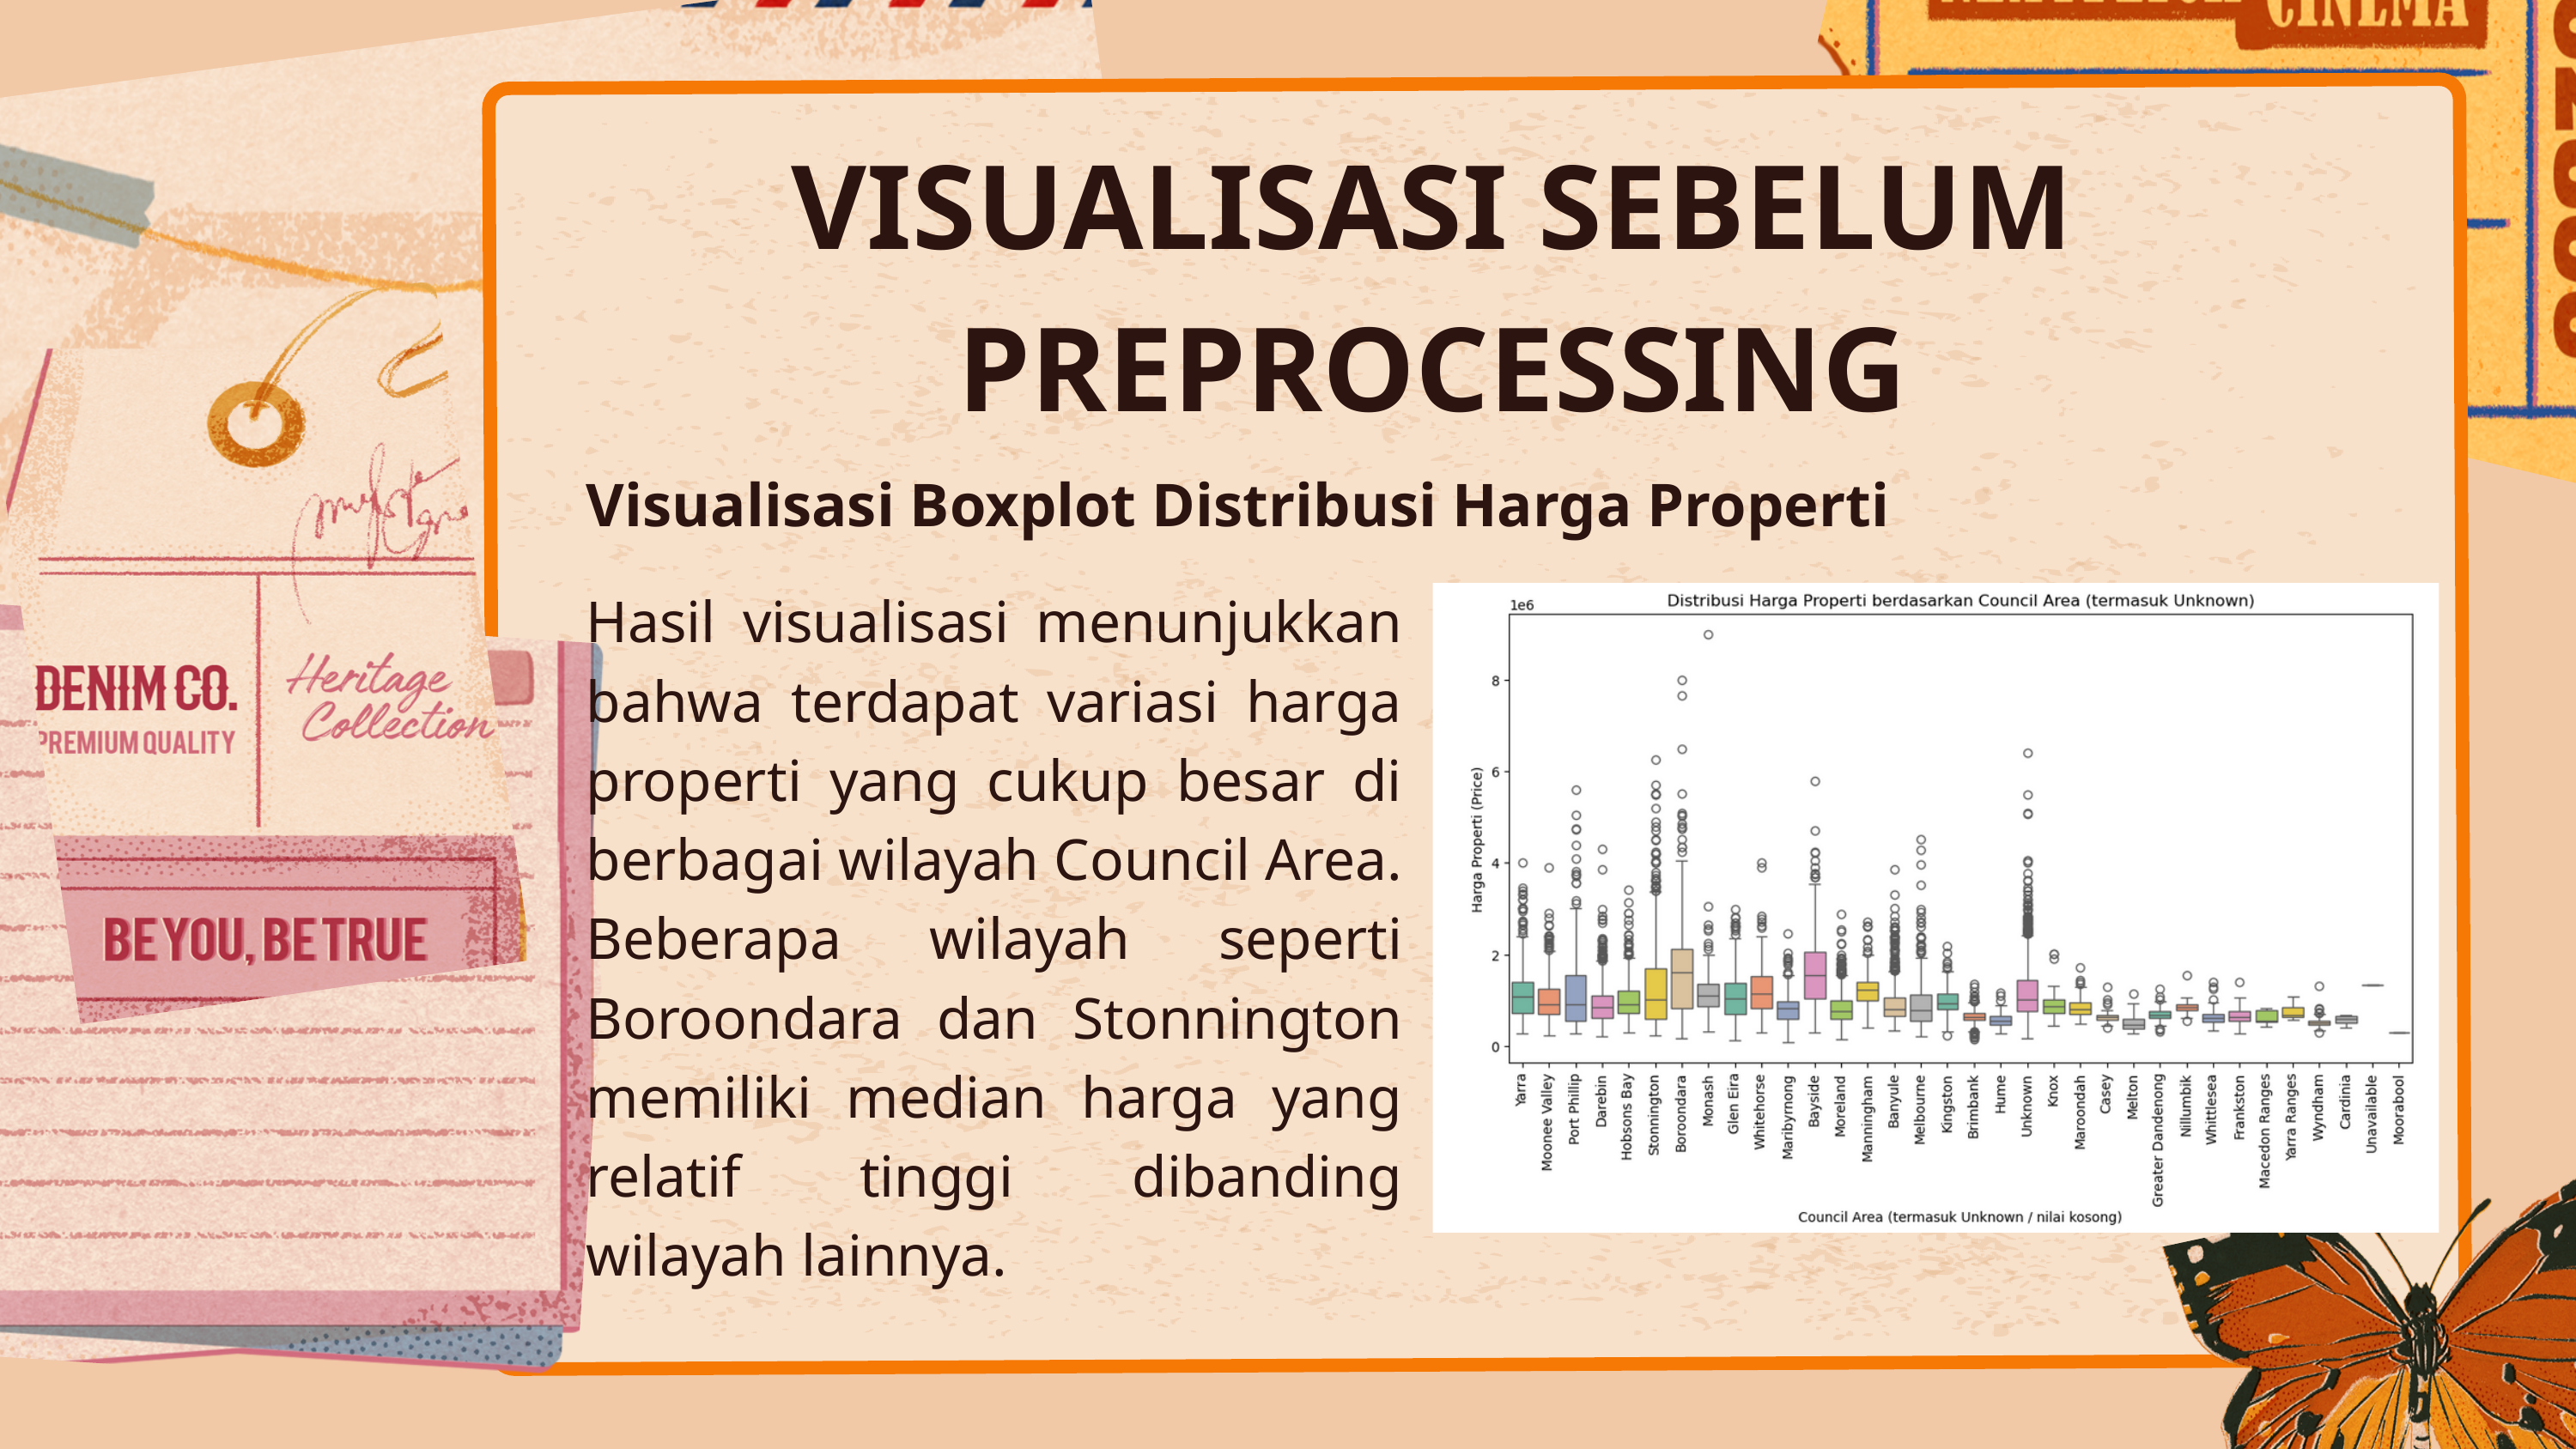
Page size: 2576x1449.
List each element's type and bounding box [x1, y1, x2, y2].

text_box [0, 280, 486, 1025]
text_box [2174, 1158, 2576, 1449]
text_box [0, 0, 1103, 622]
text_box [491, 83, 2463, 1365]
text_box [1809, 0, 2576, 483]
text_box [0, 604, 577, 1395]
